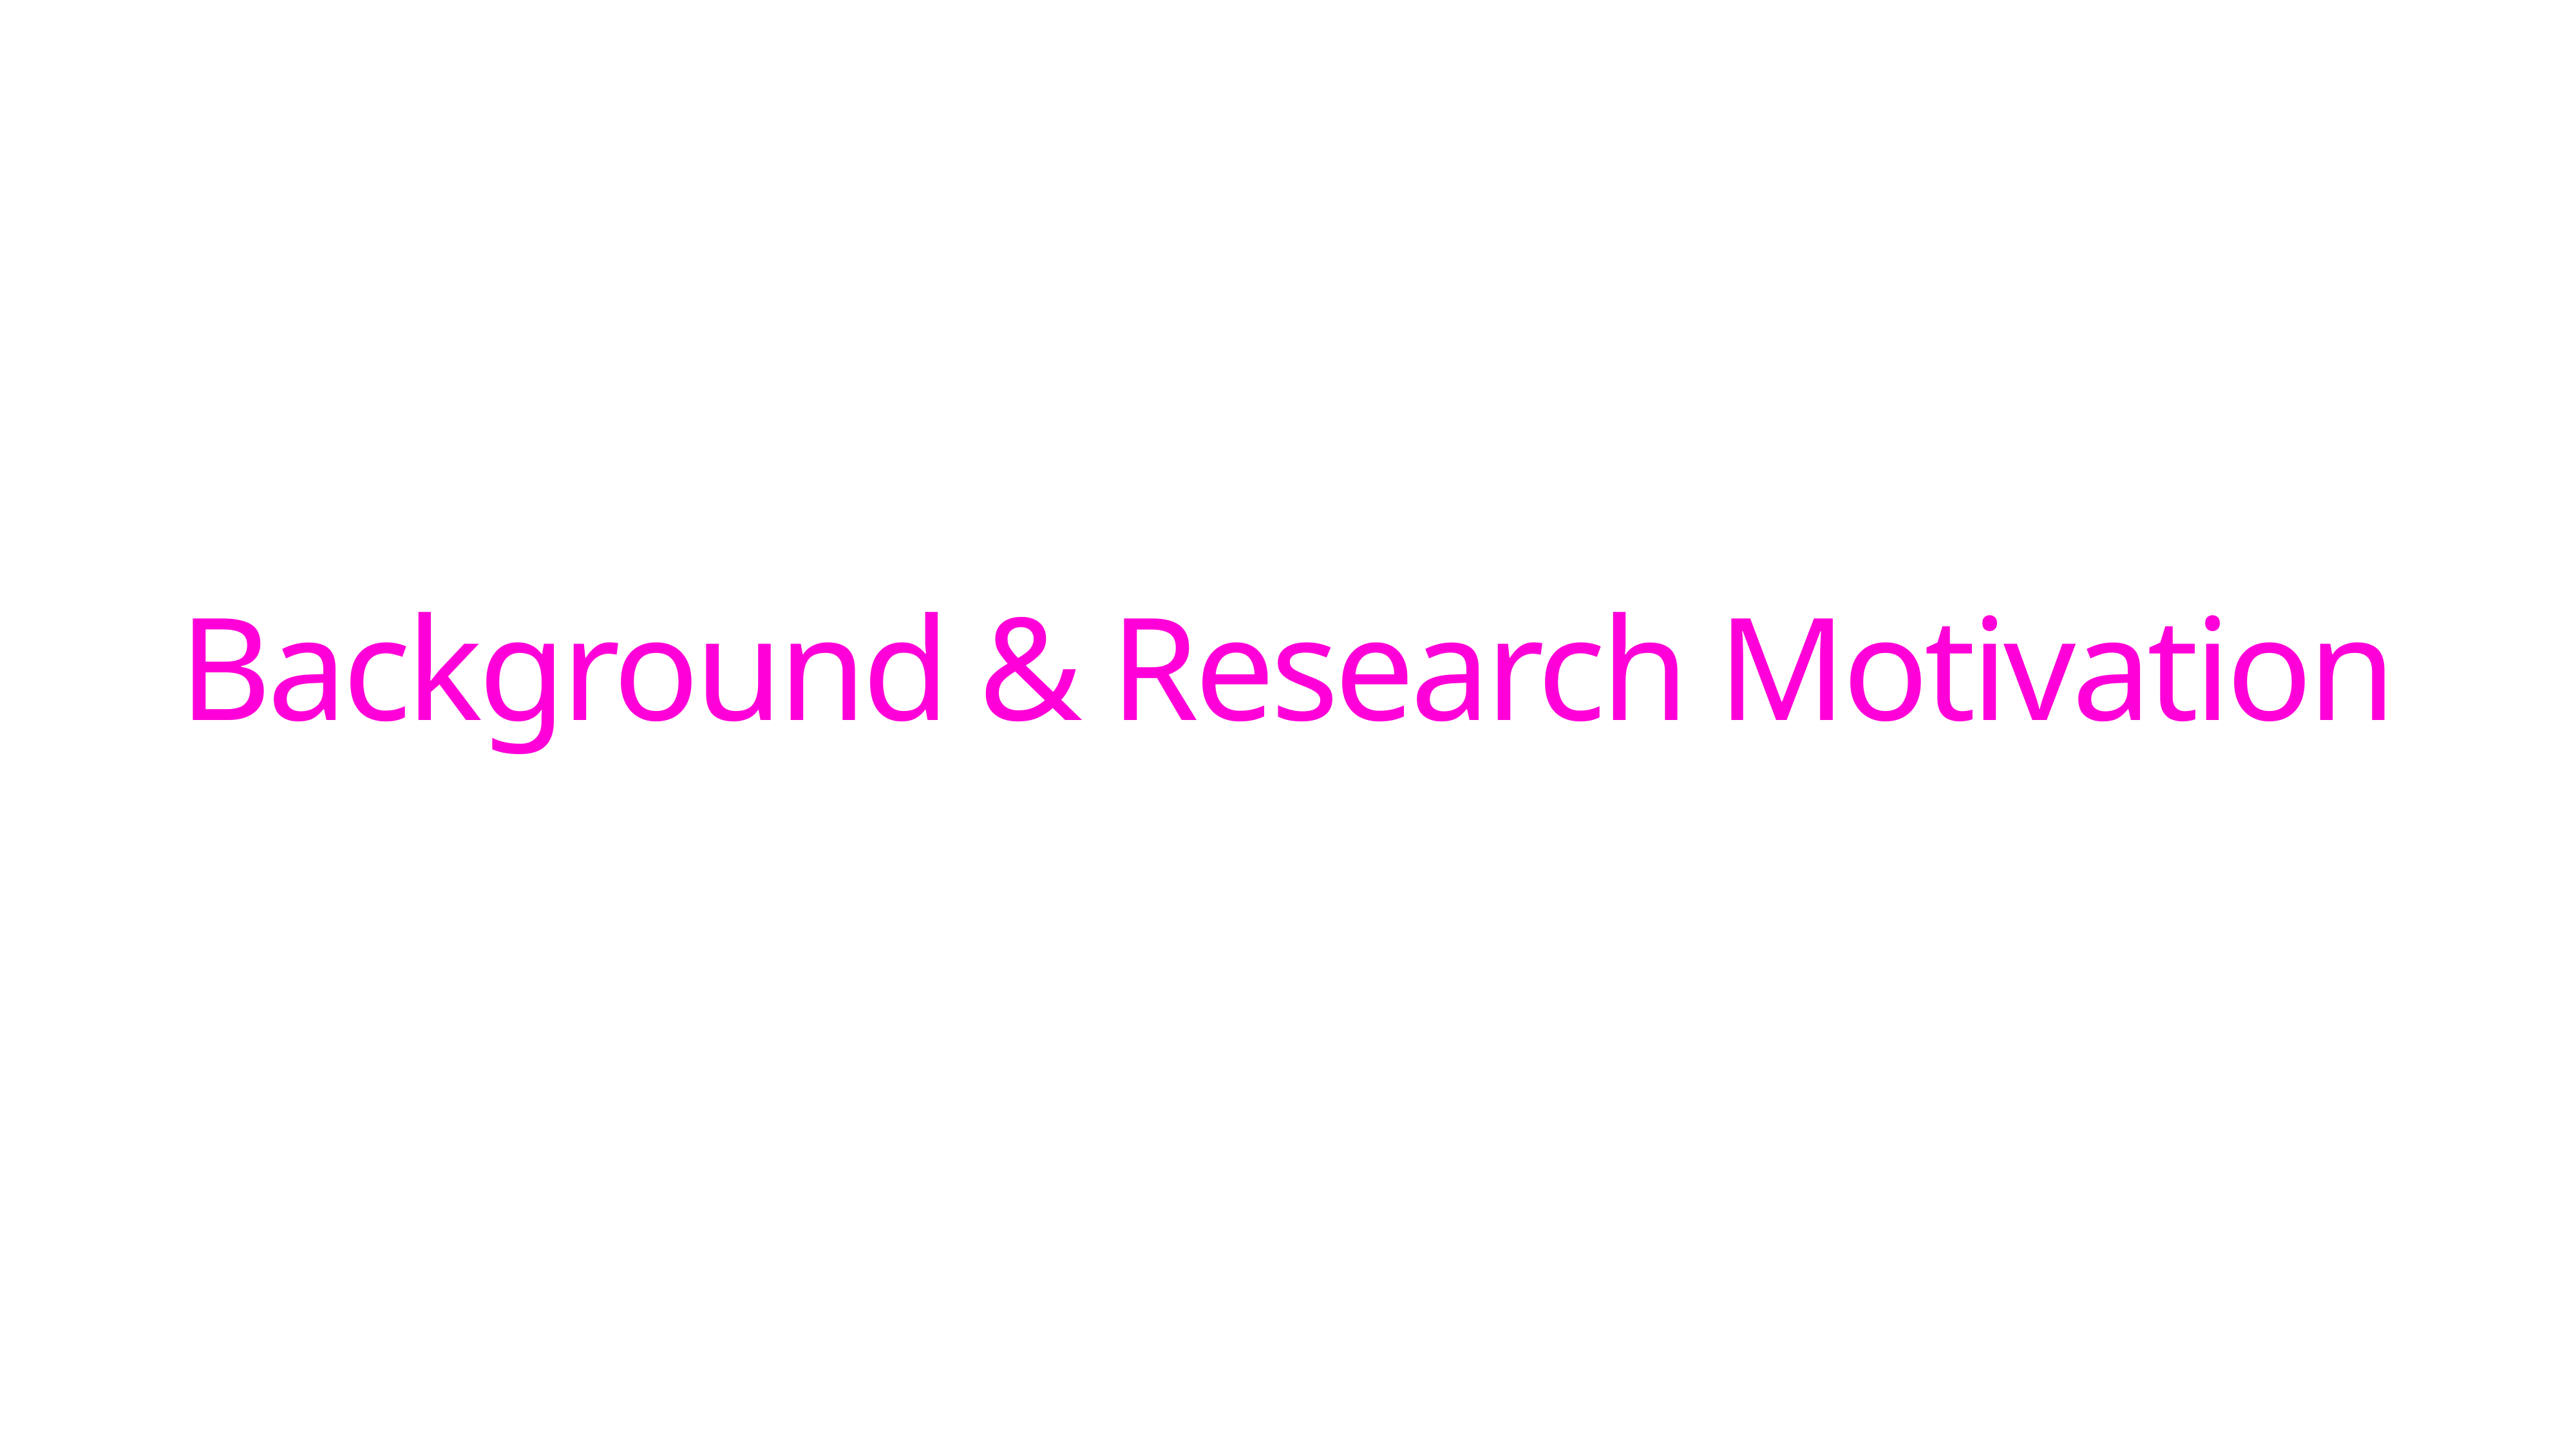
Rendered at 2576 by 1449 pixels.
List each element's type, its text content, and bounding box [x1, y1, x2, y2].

title Background & Research Motivation [133, 347, 2443, 757]
